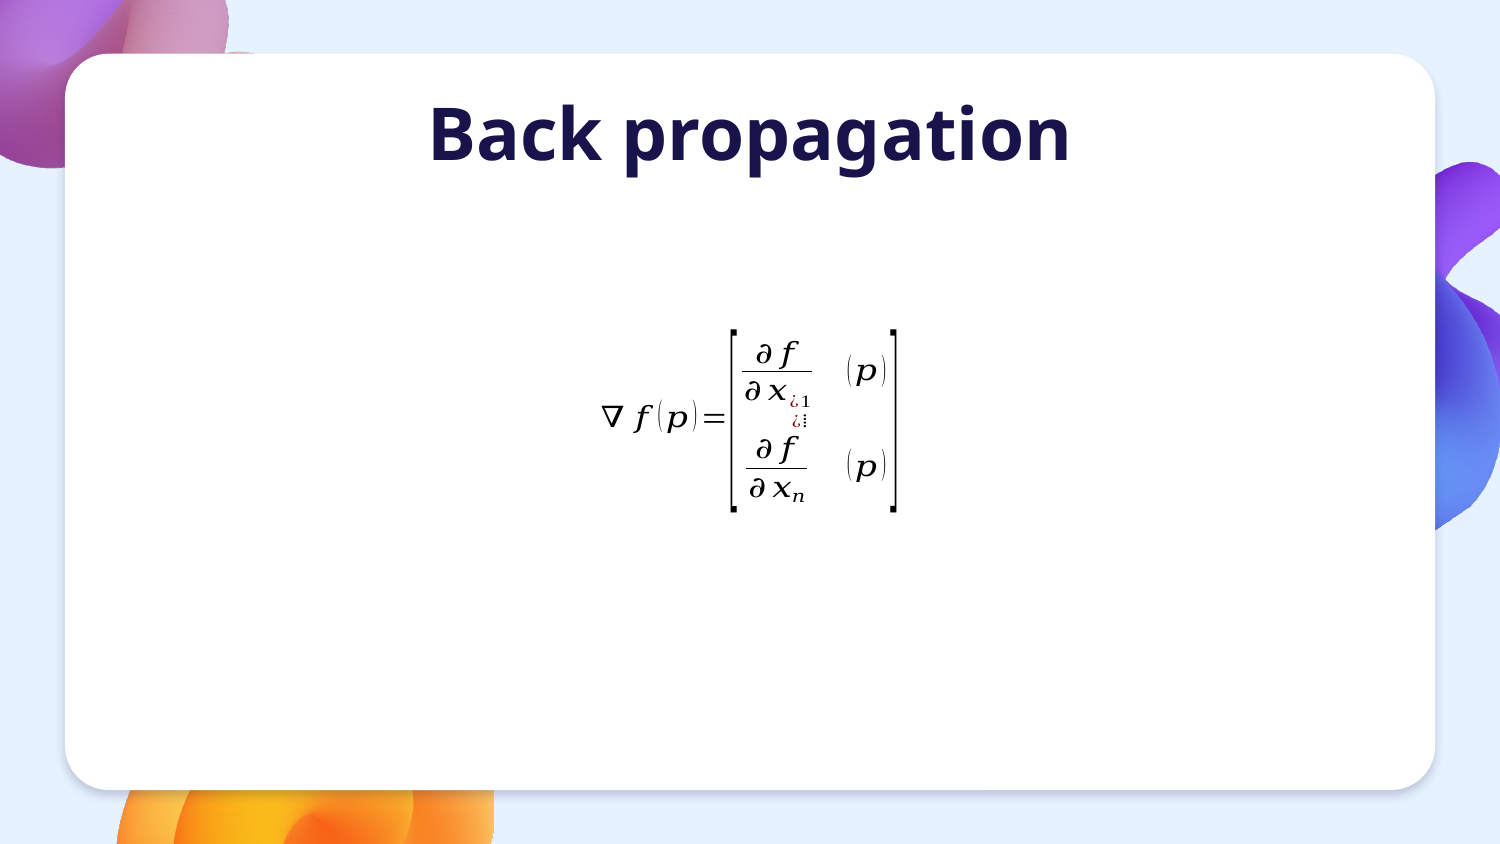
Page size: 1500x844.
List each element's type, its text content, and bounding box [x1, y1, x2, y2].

title Back propagation [118, 72, 1382, 167]
picture [0, 0, 346, 280]
picture [1436, 96, 1500, 529]
picture [116, 791, 494, 844]
